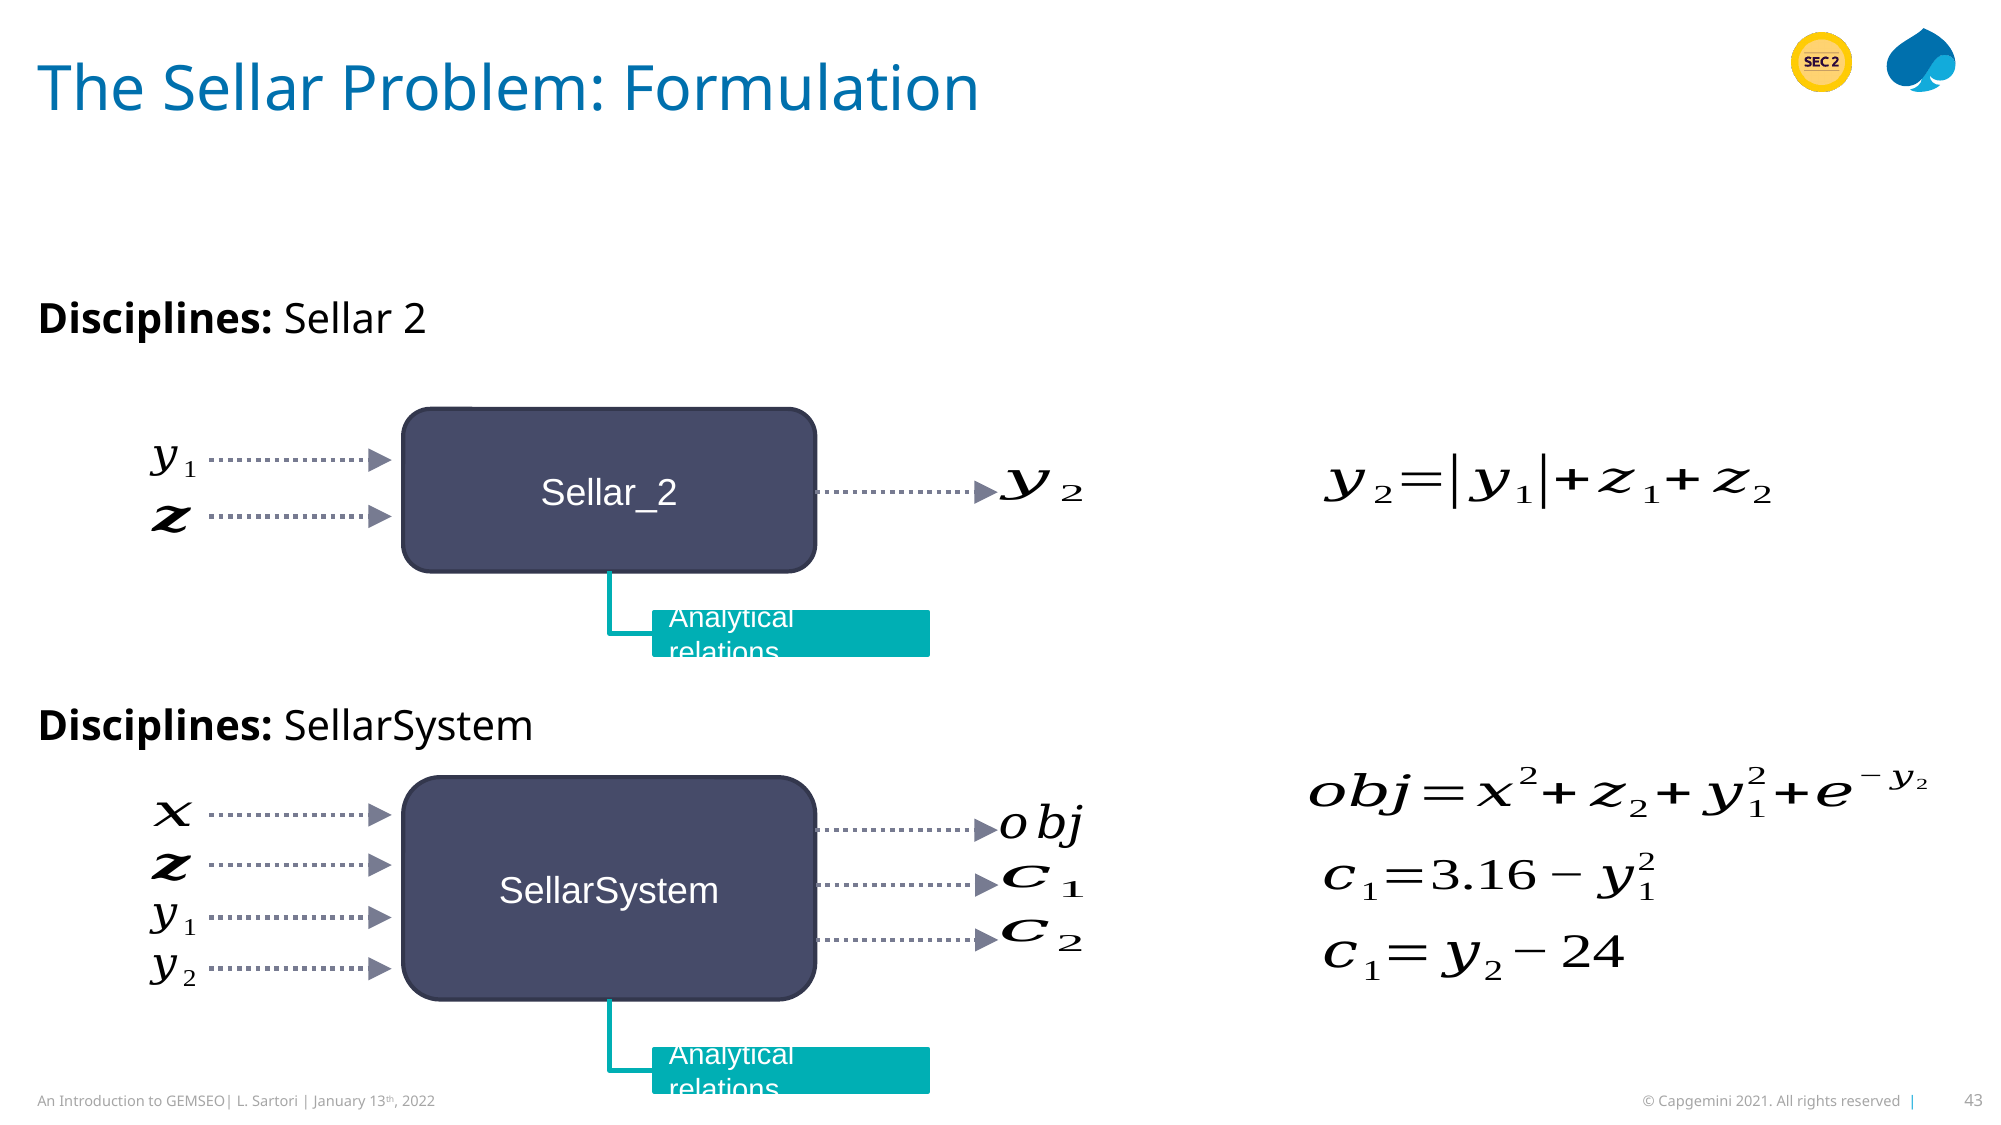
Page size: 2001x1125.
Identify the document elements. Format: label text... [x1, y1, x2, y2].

list Disciplines: Sellar 2 [37, 297, 1957, 704]
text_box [815, 798, 1085, 850]
title The Sellar Problem: Formulation [37, 0, 1863, 182]
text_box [403, 777, 929, 1092]
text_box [148, 889, 392, 941]
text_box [148, 432, 392, 484]
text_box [403, 408, 929, 655]
text_box Disciplines: SellarSystem [37, 704, 1957, 1112]
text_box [815, 906, 1085, 957]
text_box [815, 456, 1084, 508]
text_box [815, 852, 1085, 903]
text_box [148, 786, 392, 838]
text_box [148, 941, 392, 992]
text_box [148, 840, 392, 889]
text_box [148, 491, 392, 543]
